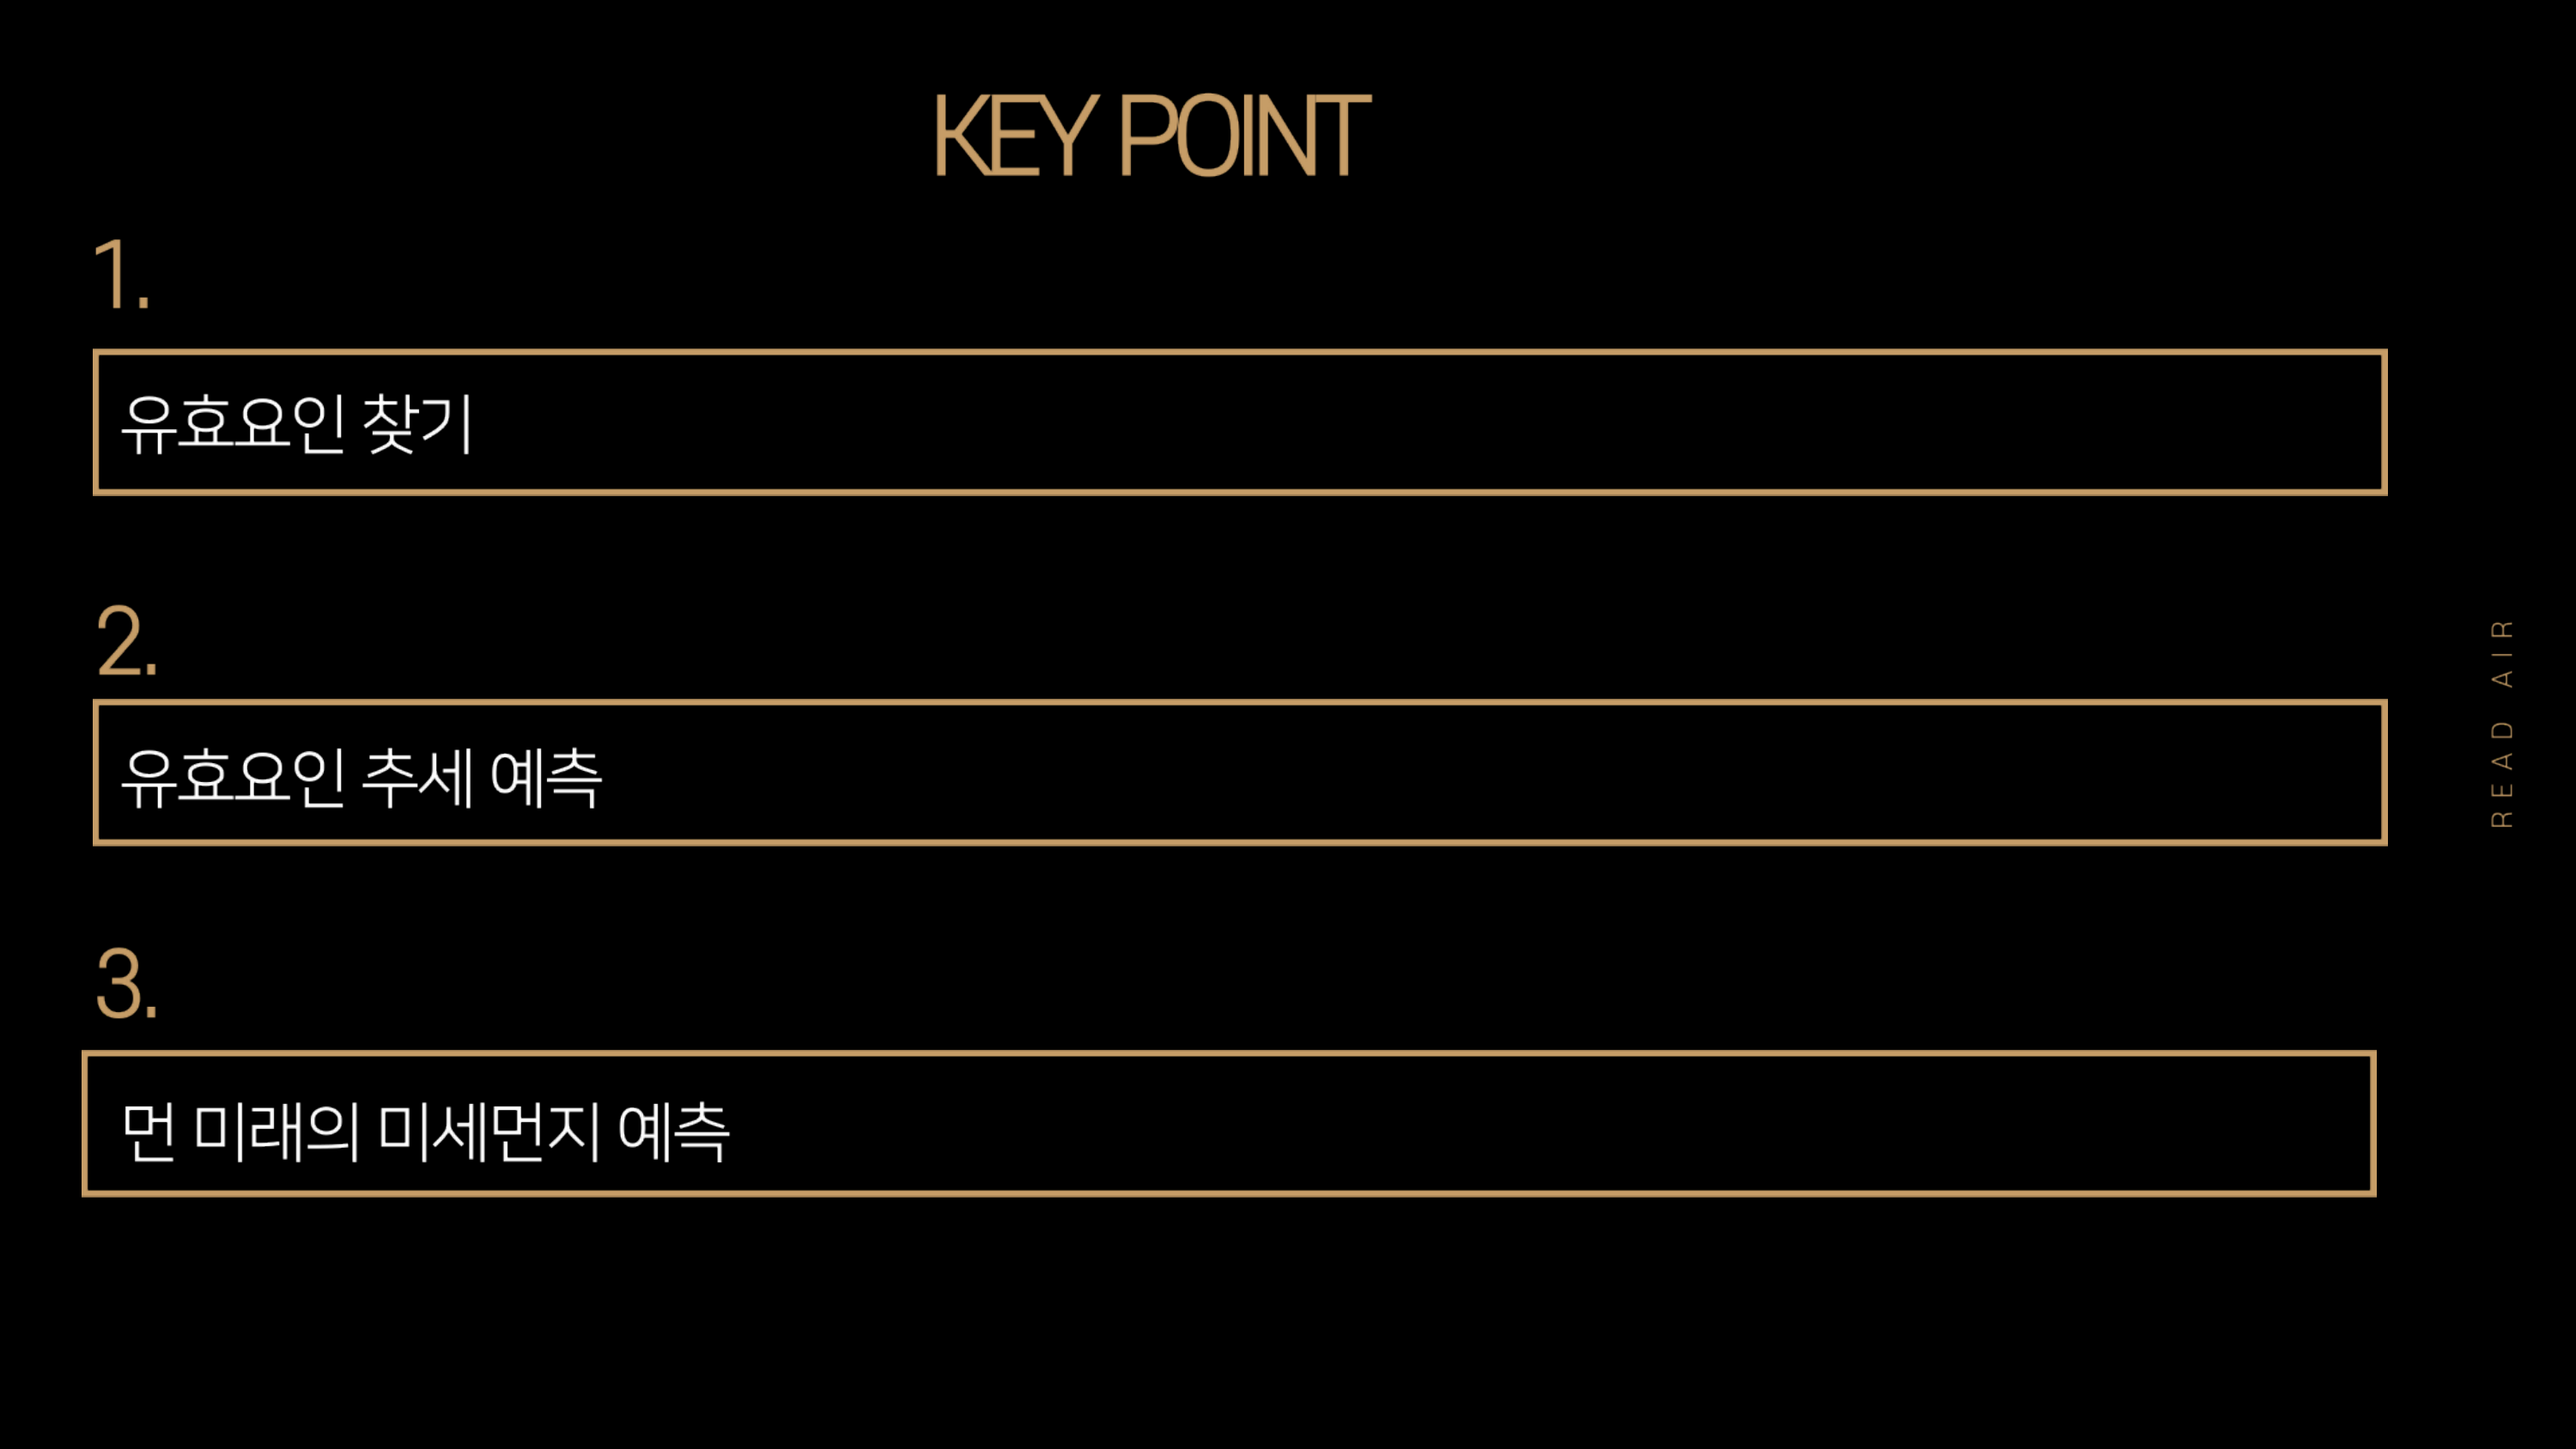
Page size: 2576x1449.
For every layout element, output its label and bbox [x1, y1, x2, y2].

text_box [93, 699, 2388, 846]
picture [80, 497, 759, 712]
text_box [93, 349, 2388, 497]
picture [915, 48, 1419, 224]
picture [2287, 610, 2576, 1038]
text_box [82, 1050, 2377, 1197]
picture [80, 846, 759, 1057]
picture [71, 199, 199, 347]
